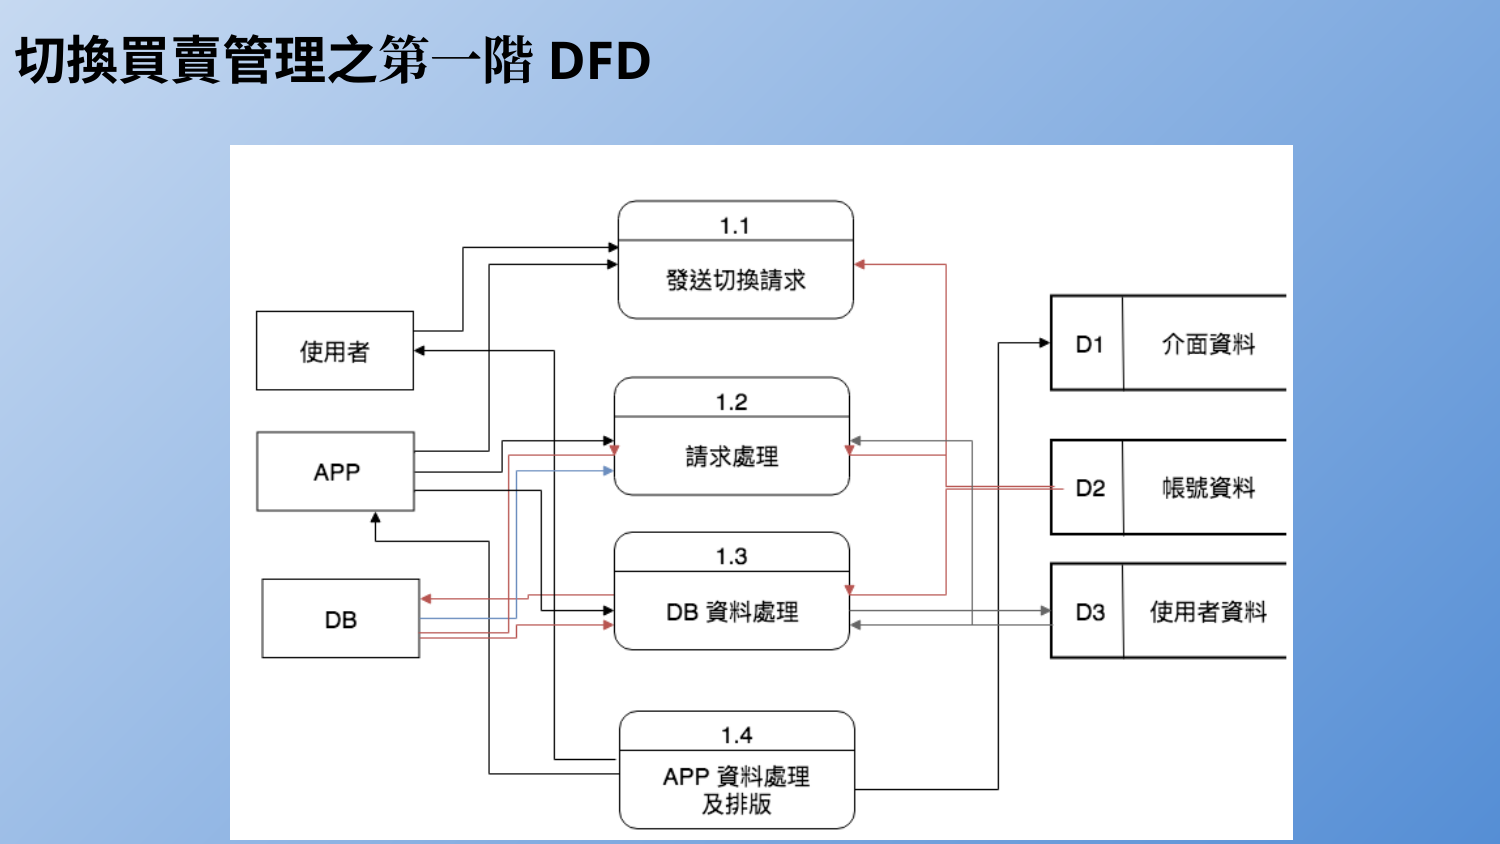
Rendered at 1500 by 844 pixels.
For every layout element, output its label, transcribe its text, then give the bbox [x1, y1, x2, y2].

text_box 切換買賣管理之第一階DFD [0, 20, 697, 98]
picture [229, 145, 1293, 840]
